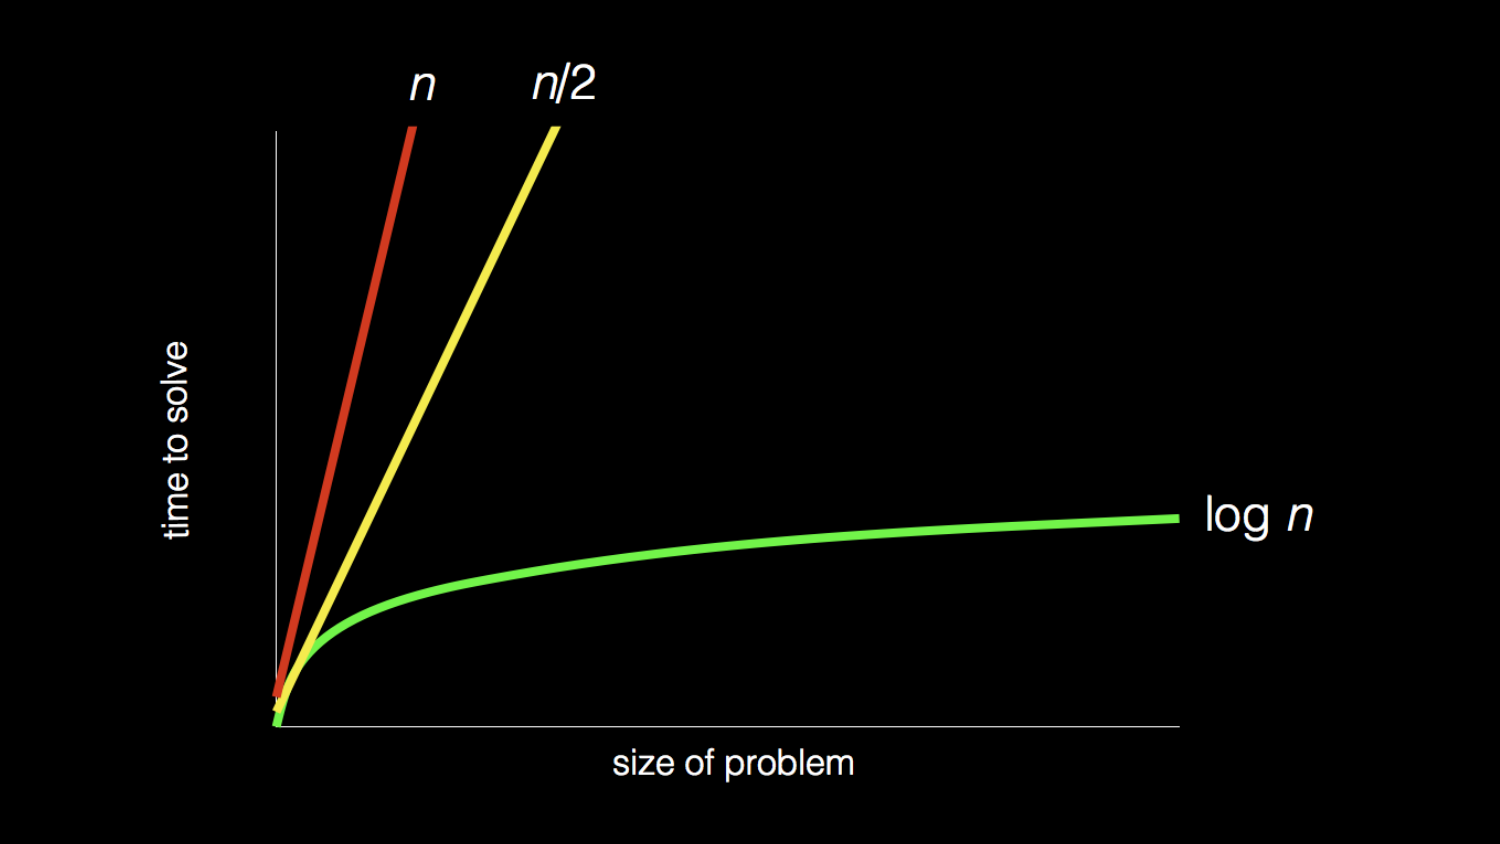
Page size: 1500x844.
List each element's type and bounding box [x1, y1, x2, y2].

picture [24, 24, 1437, 819]
